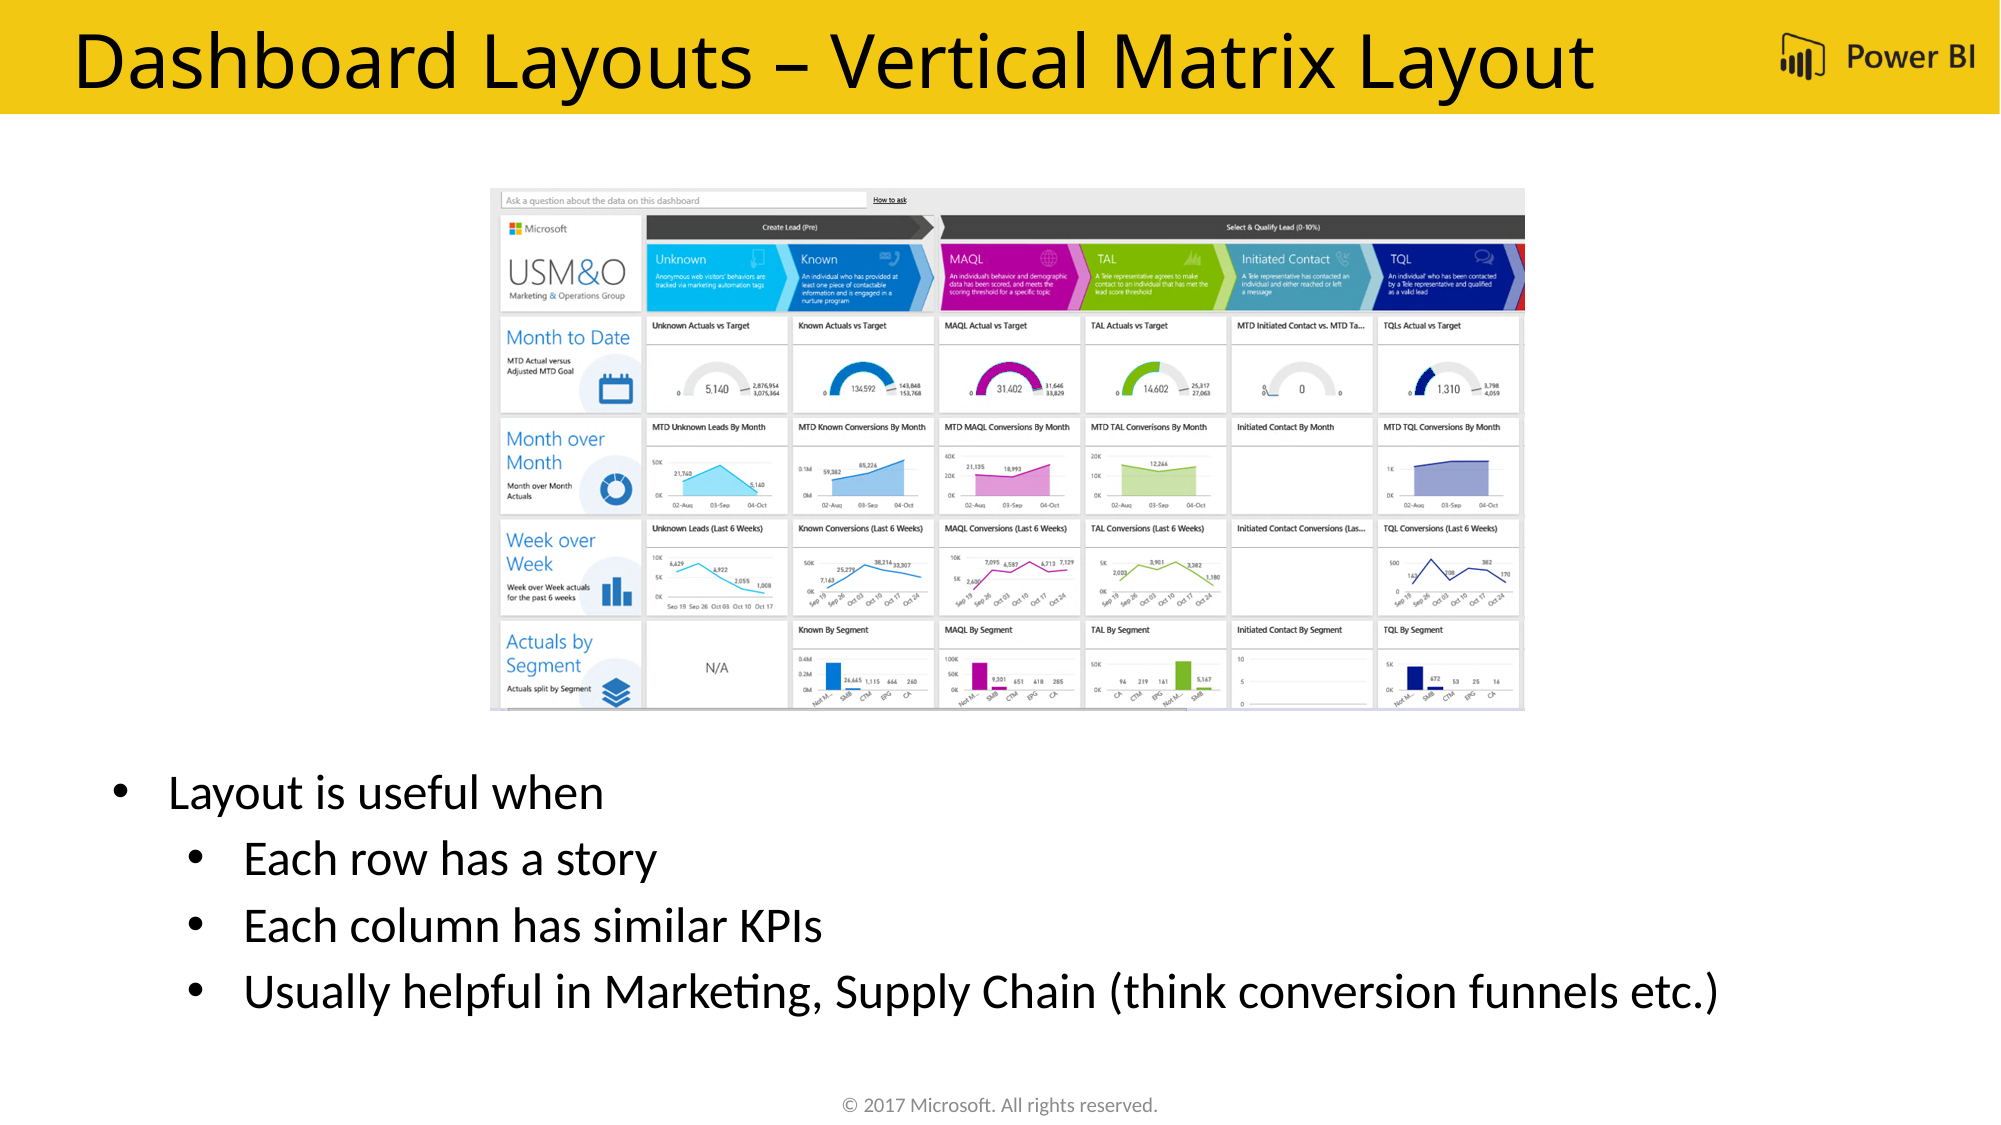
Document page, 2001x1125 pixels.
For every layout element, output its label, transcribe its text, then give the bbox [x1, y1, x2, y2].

text_box Layout is useful when Each row has a story Each column has similar KPIs Usually helpful in Marketing, Supply Chain (think conversion funnels etc.) [81, 742, 1933, 1044]
picture [490, 188, 1525, 711]
footer © 2017 Microsoft. All rights reserved. [662, 1084, 1338, 1123]
text_box [0, 0, 2000, 115]
picture [1769, 23, 1985, 91]
text_box Dashboard Layouts – Vertical Matrix Layout [58, 5, 1879, 111]
